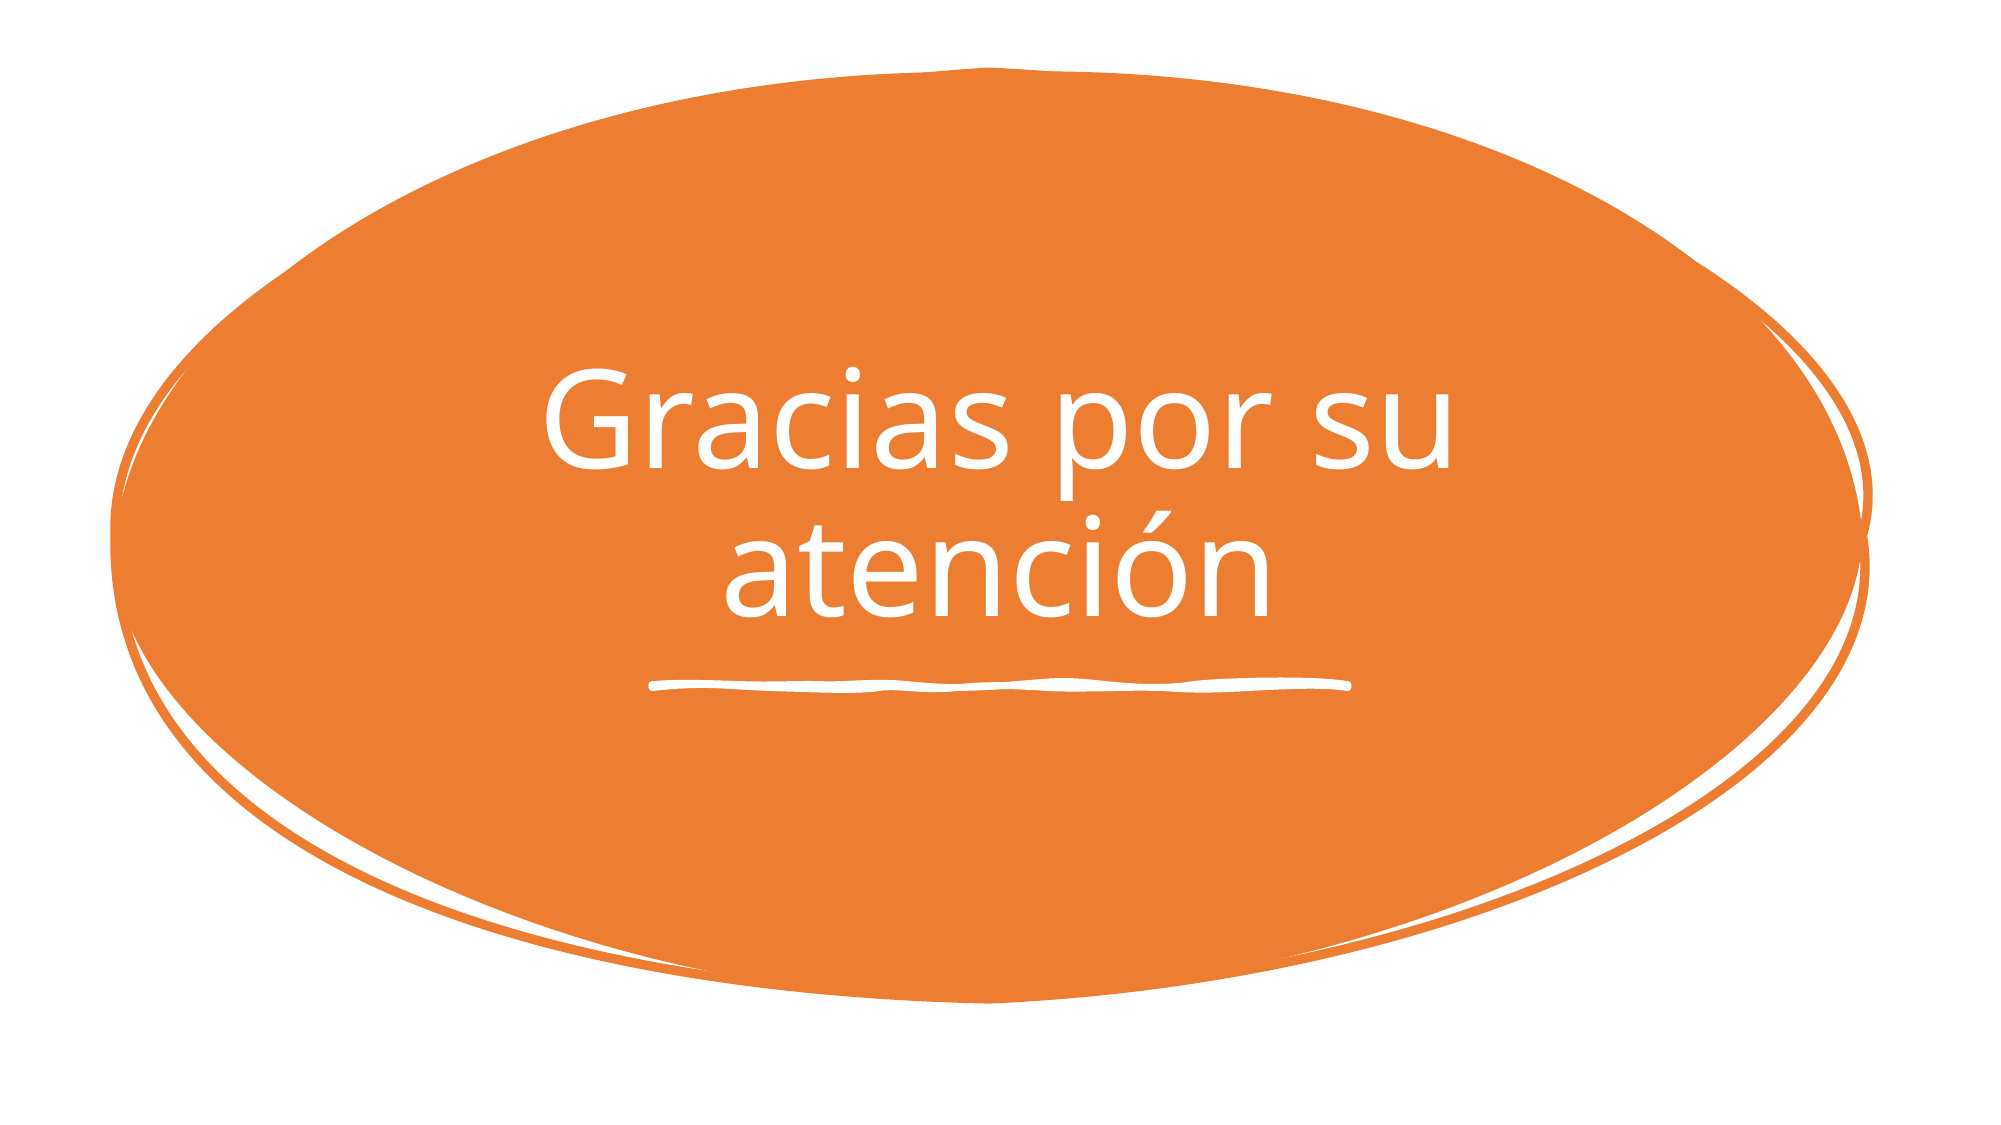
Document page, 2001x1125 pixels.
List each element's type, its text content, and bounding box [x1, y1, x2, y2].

text_box [0, 0, 2000, 1125]
text_box [113, 71, 1870, 1000]
title Gracias por su atención [338, 313, 1661, 655]
text_box [650, 679, 1350, 691]
